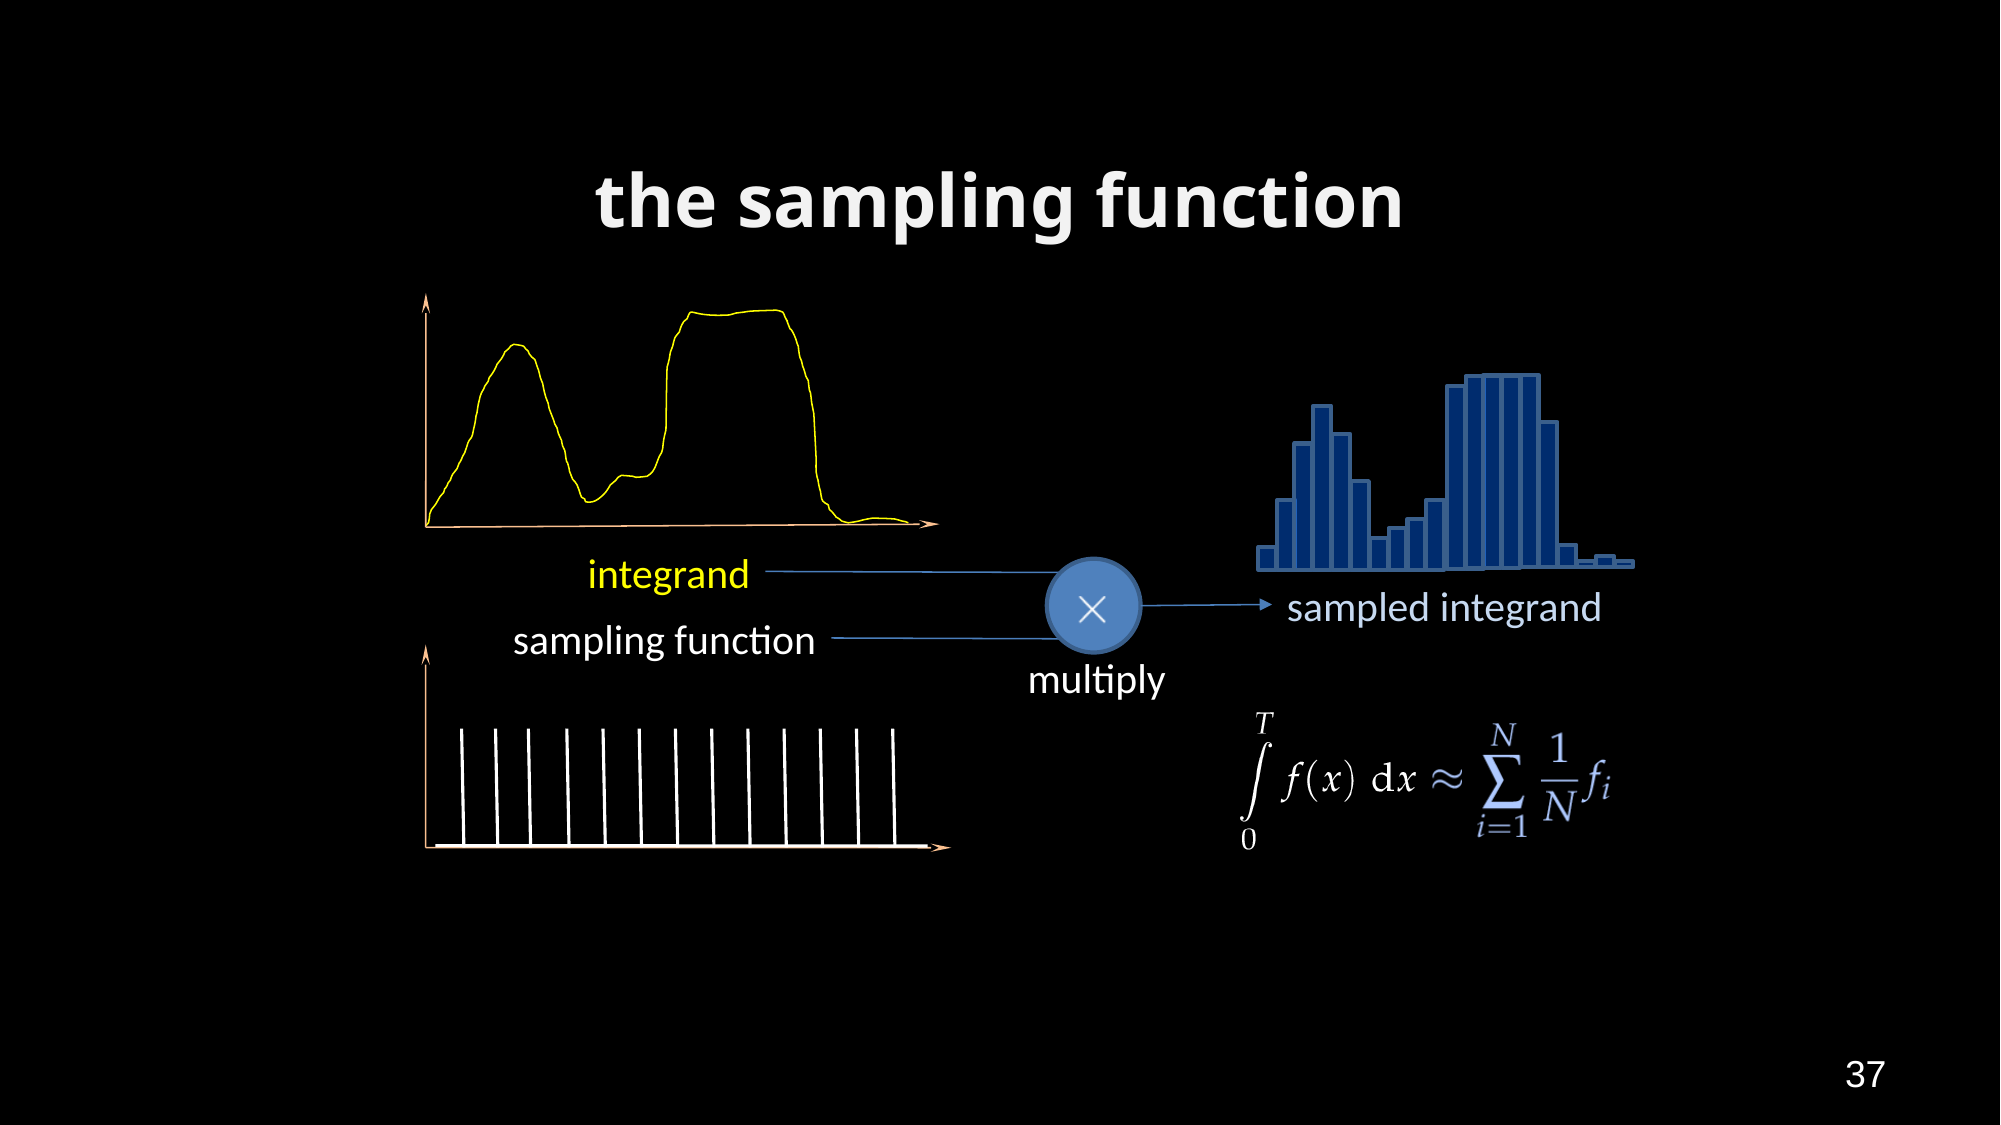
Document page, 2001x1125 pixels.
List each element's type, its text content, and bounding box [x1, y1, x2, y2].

slide_number 37 [1802, 1042, 1900, 1103]
text_box sampled integrand [1272, 578, 1618, 637]
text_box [1258, 374, 1634, 570]
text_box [425, 292, 940, 528]
text_box [307, 254, 1692, 931]
text_box sampling function [498, 605, 832, 671]
text_box integrand [572, 539, 766, 604]
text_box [435, 728, 928, 848]
picture [1233, 709, 1423, 853]
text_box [1046, 558, 1141, 653]
text_box multiply [1012, 644, 1181, 710]
picture [1425, 719, 1621, 841]
title the sampling function [345, 147, 1657, 249]
